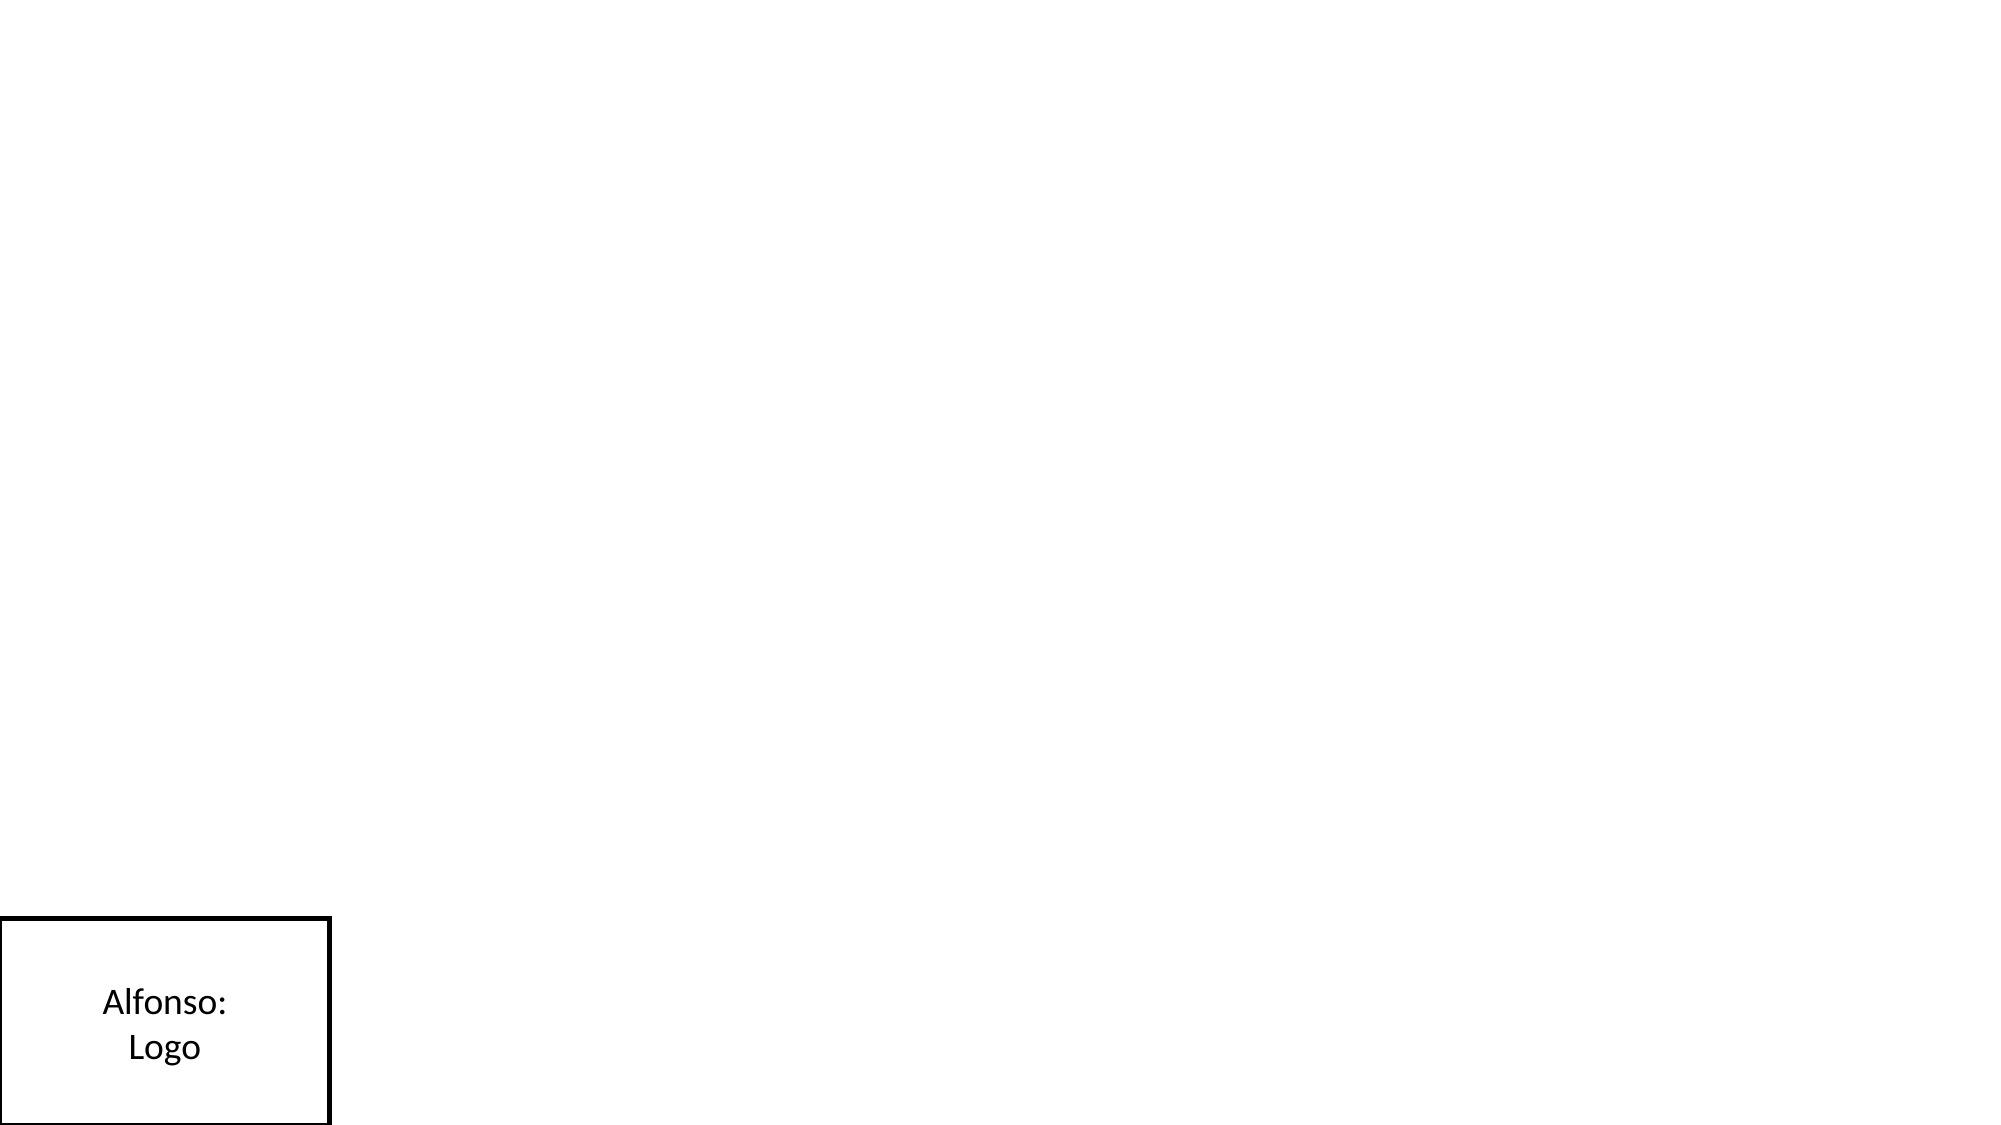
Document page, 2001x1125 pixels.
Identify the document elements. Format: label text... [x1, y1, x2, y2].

text_box Alfonso: Logo [0, 918, 331, 1125]
